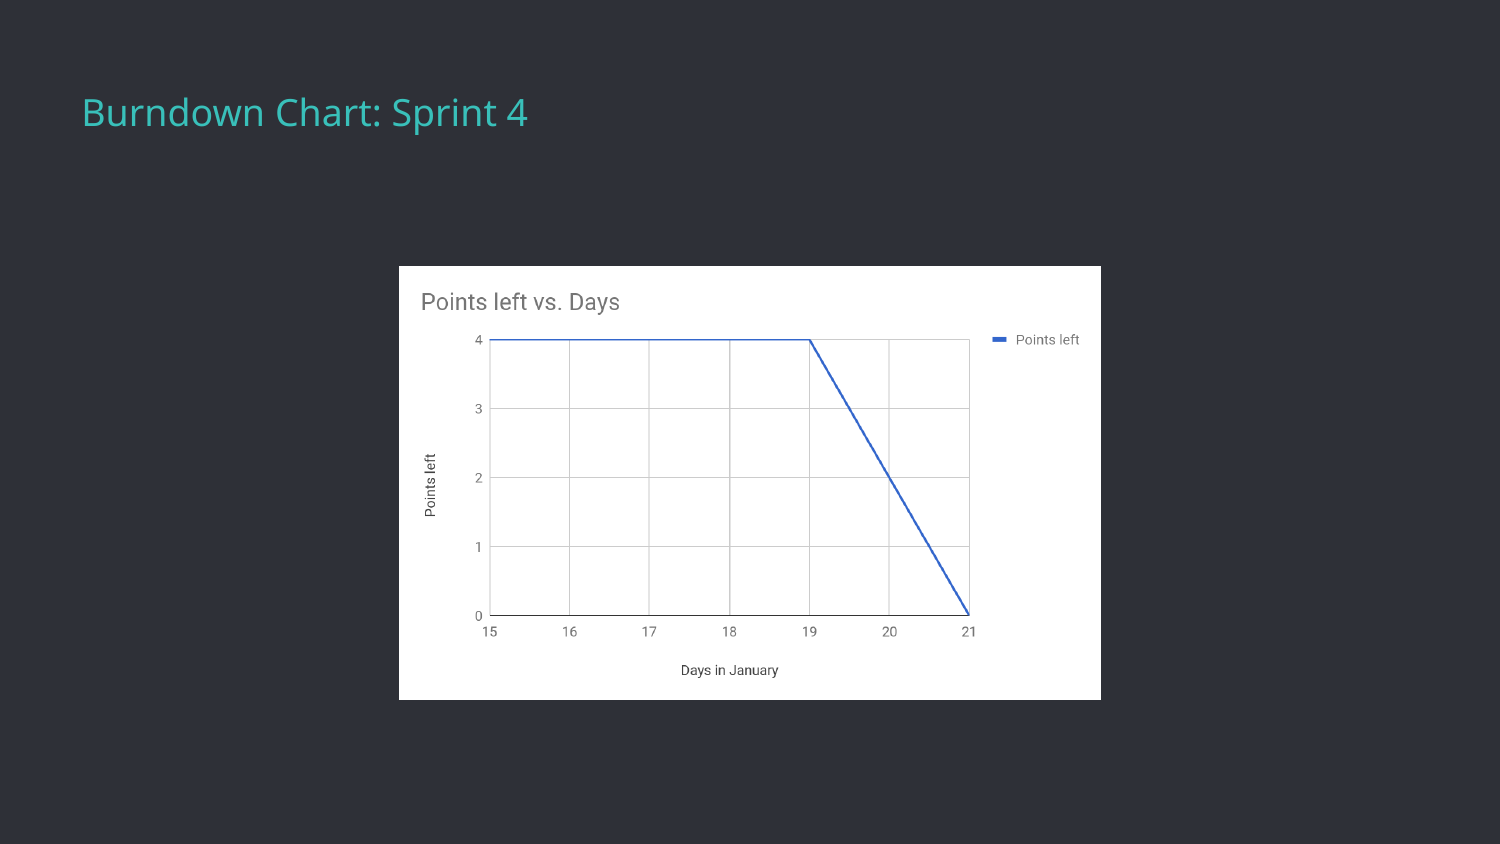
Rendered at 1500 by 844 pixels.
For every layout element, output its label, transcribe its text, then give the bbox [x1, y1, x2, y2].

title Burndown Chart: Sprint 4 [66, 81, 1417, 149]
picture [399, 266, 1101, 700]
